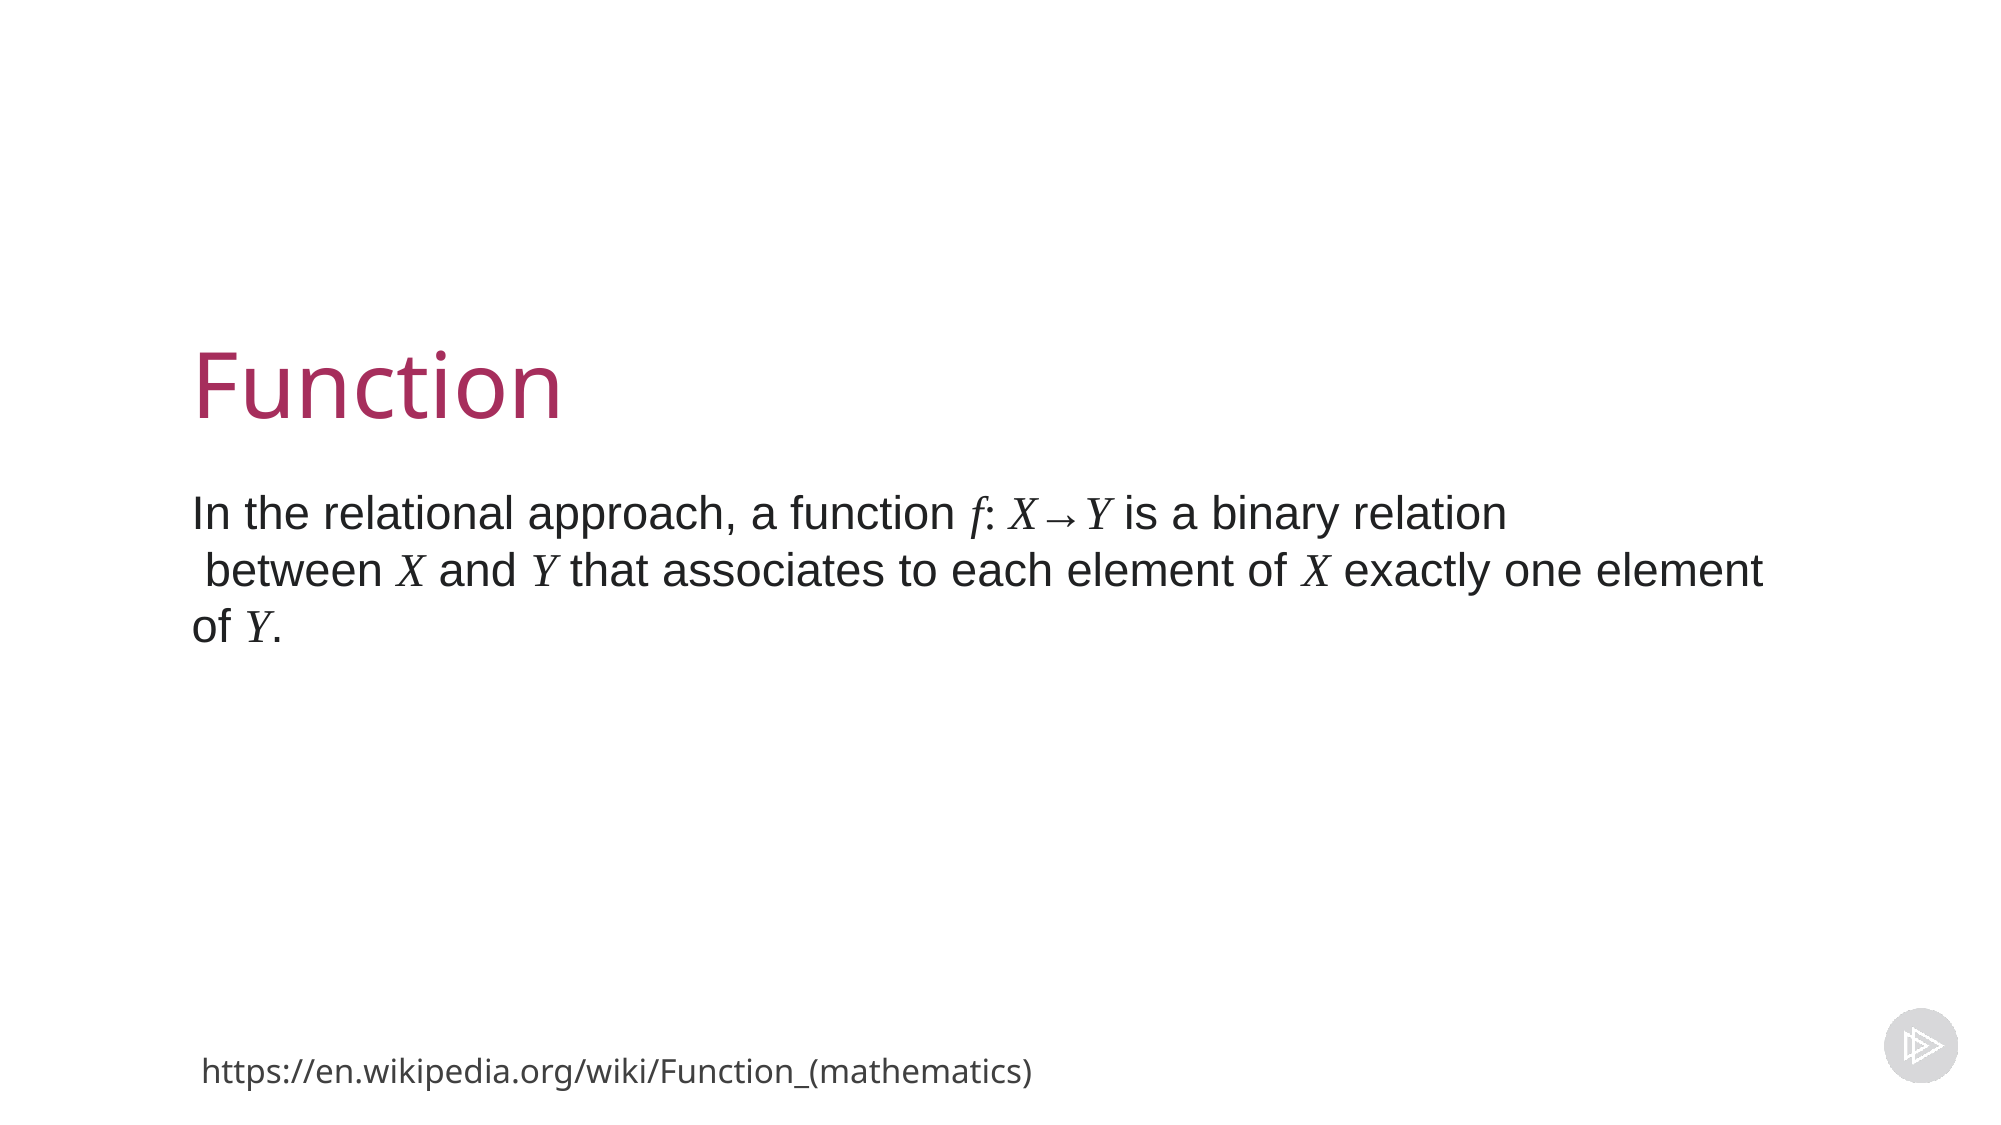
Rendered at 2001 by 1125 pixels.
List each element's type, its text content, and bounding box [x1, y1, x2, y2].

title printf / printfn [1884, 1008, 1958, 1083]
title Function [176, 315, 1824, 445]
list In the relational approach, a function f: X→Y is a binary relation between X and Y that associates to each element of X exactly one element of Y. [176, 475, 1824, 907]
list https://en.wikipedia.org/wiki/Function_(mathematics) [176, 1035, 1824, 1105]
